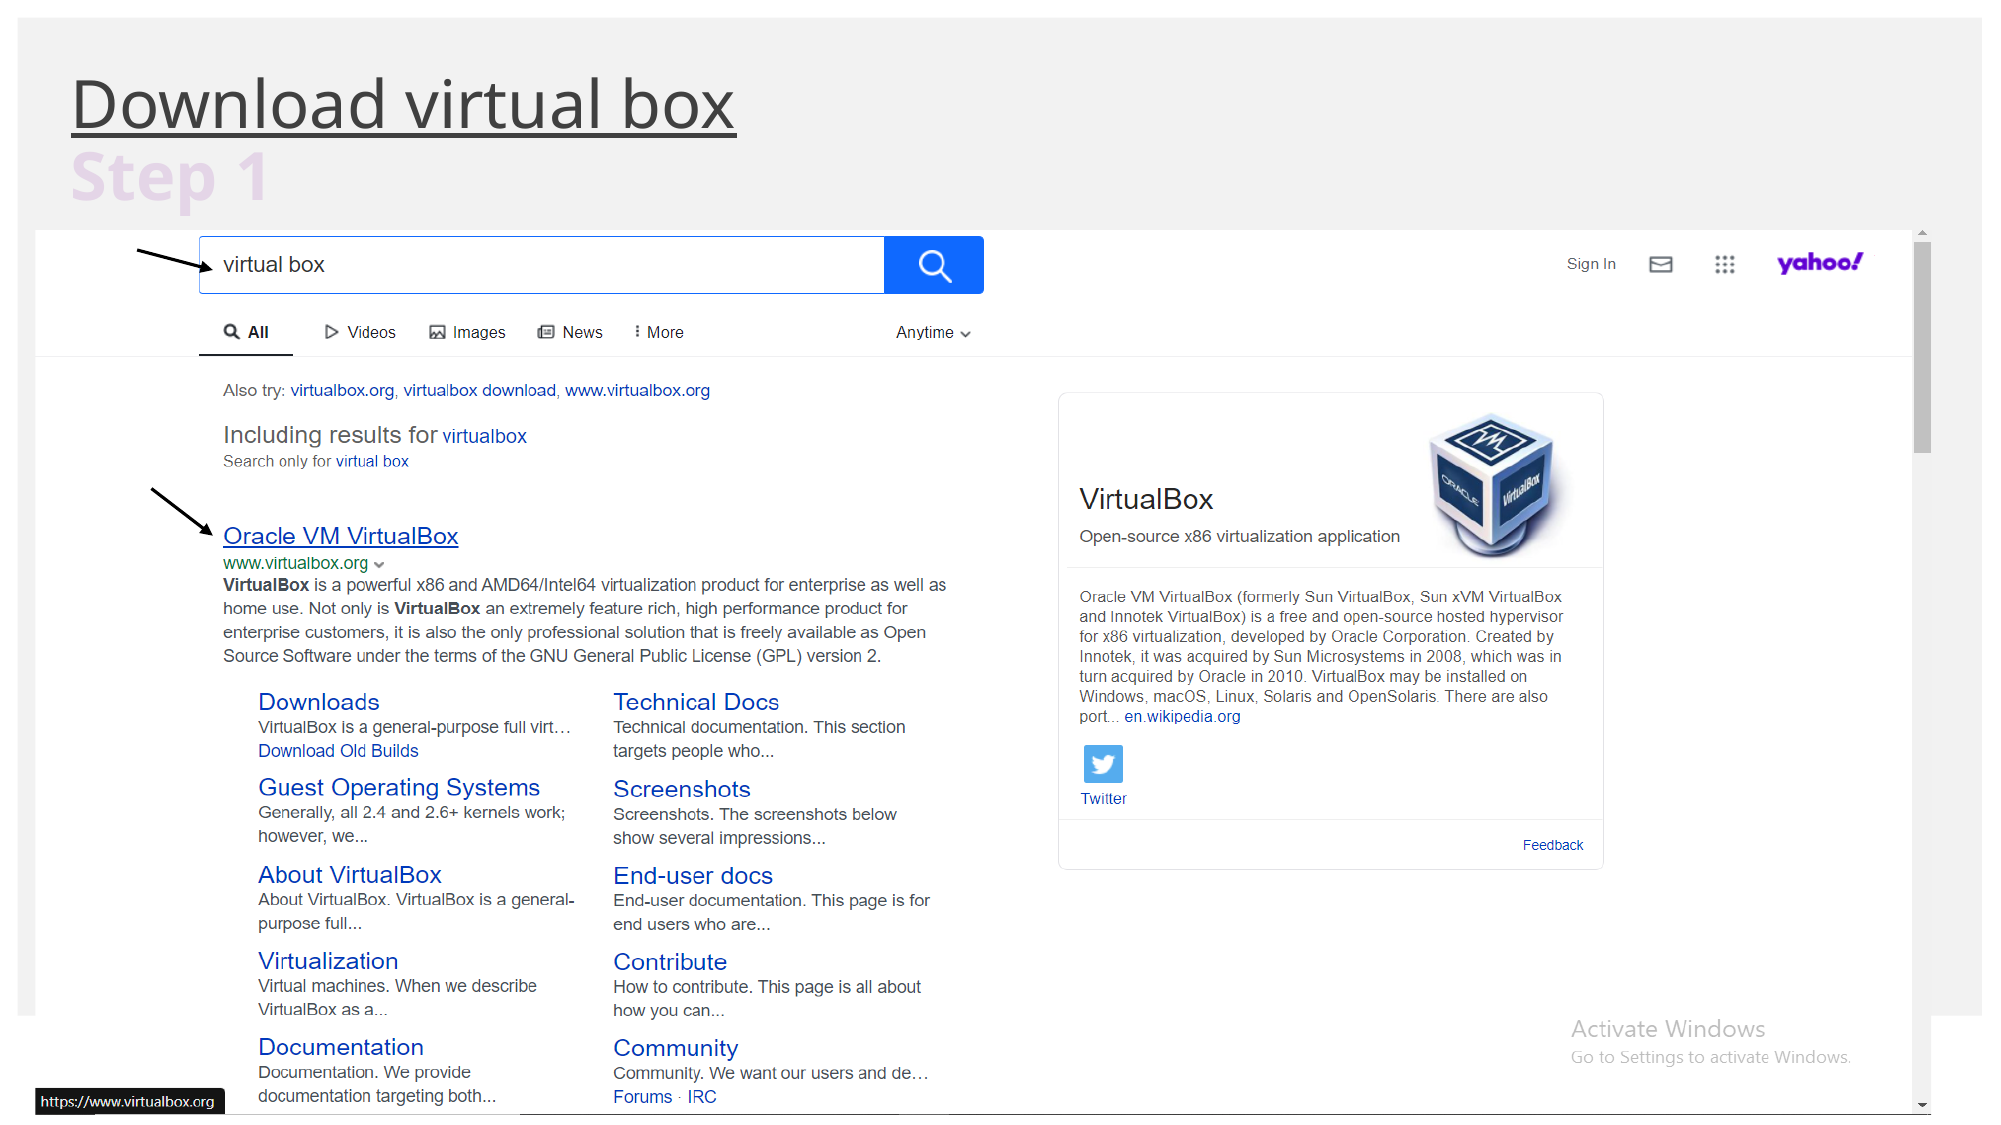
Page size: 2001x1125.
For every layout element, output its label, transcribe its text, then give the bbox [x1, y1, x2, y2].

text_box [137, 249, 213, 270]
picture [35, 229, 1932, 1125]
title Download virtual box Step 1 [70, 70, 1932, 215]
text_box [151, 488, 213, 536]
